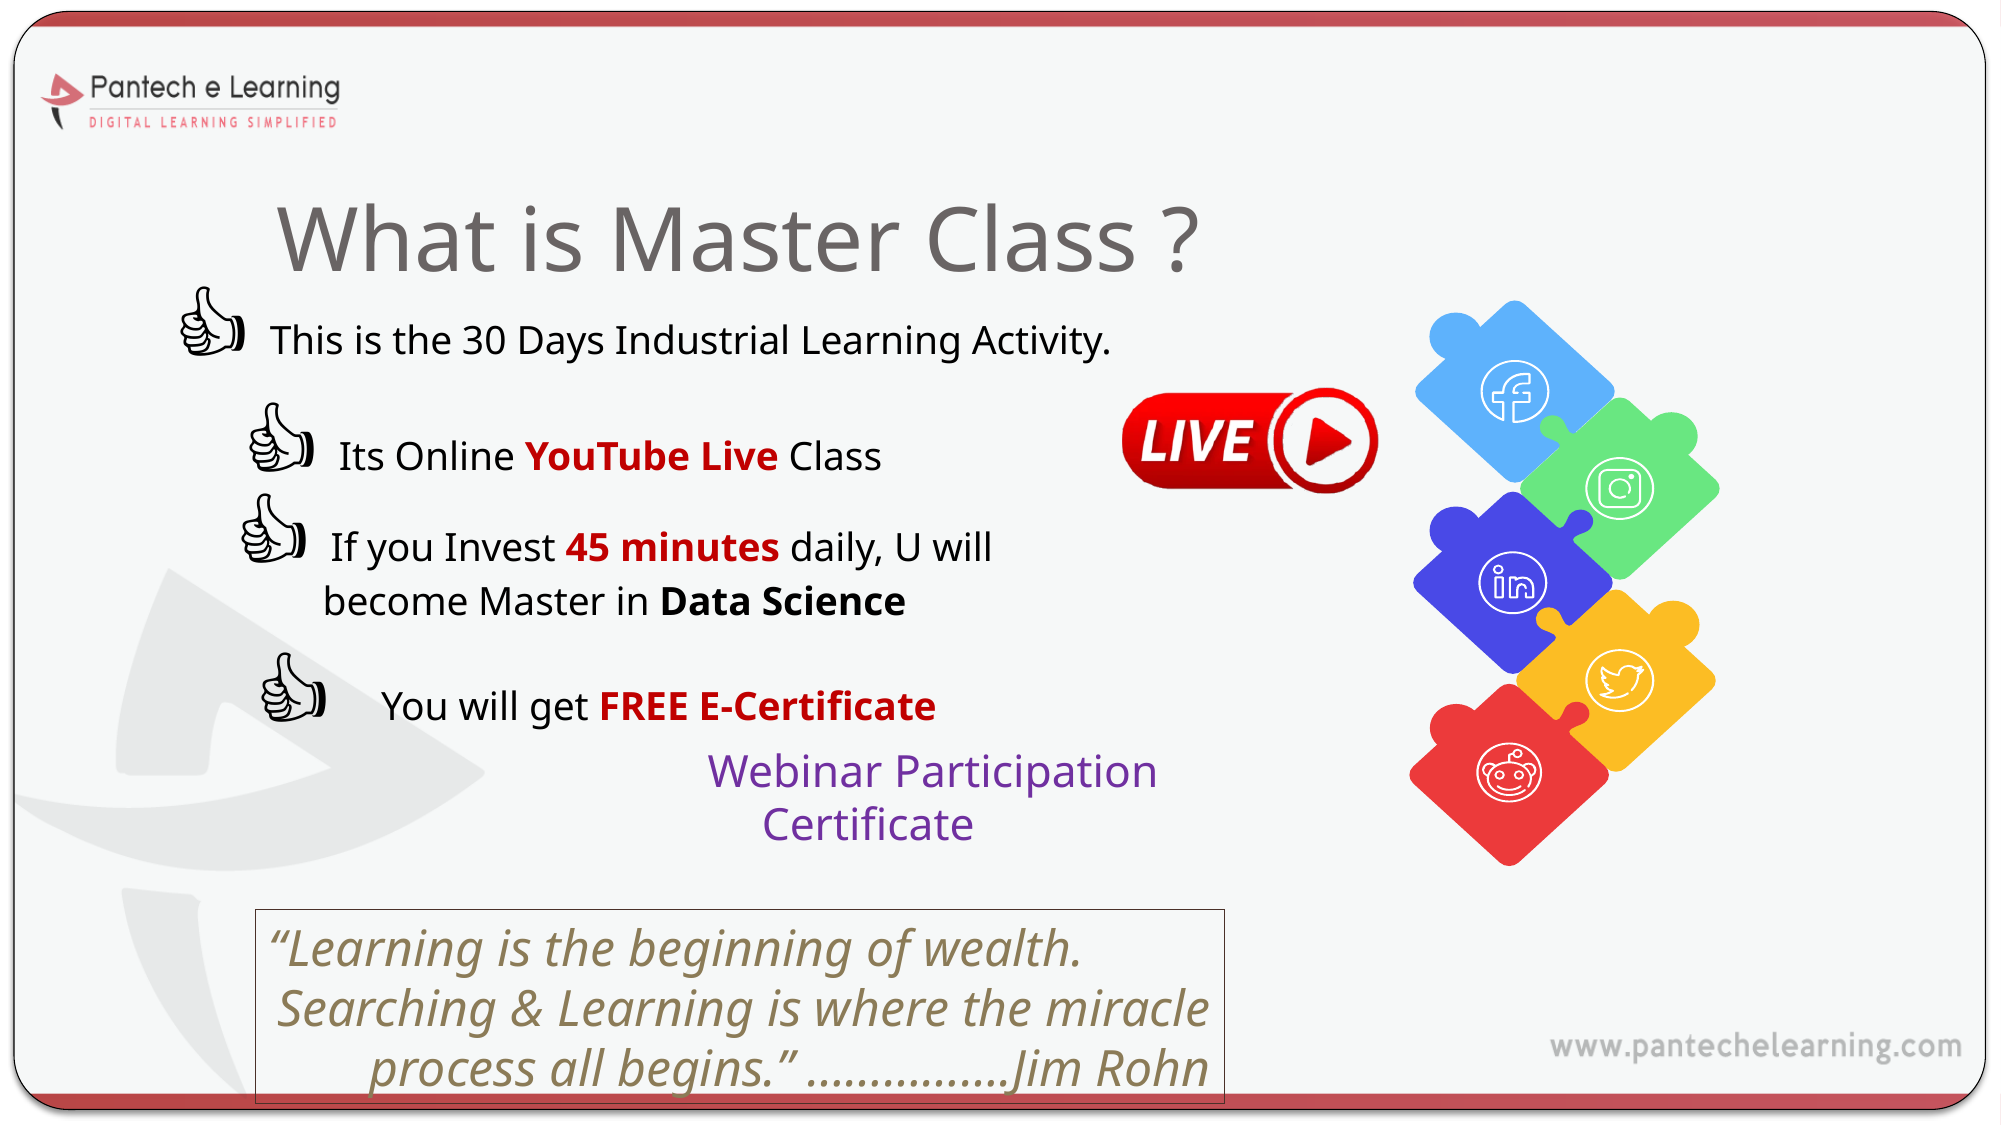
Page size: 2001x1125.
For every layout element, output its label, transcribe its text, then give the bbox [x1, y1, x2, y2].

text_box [1407, 300, 1722, 867]
text_box 👍 Its Online YouTube Live Class [230, 388, 896, 479]
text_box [283, 637, 1271, 834]
text_box 👍 This is the 30 Days Industrial Learning Activity. [161, 272, 1125, 423]
text_box “Learning is the beginning of wealth. Searching & Learning is where the miracle process all begins.” …………….Jim Rohn [255, 909, 1225, 1104]
title What is Master Class ? [276, 164, 1326, 290]
text_box 👍 If you Invest 45 minutes daily, U will become Master in Data Science [190, 479, 1039, 630]
picture [15, 12, 1984, 1108]
